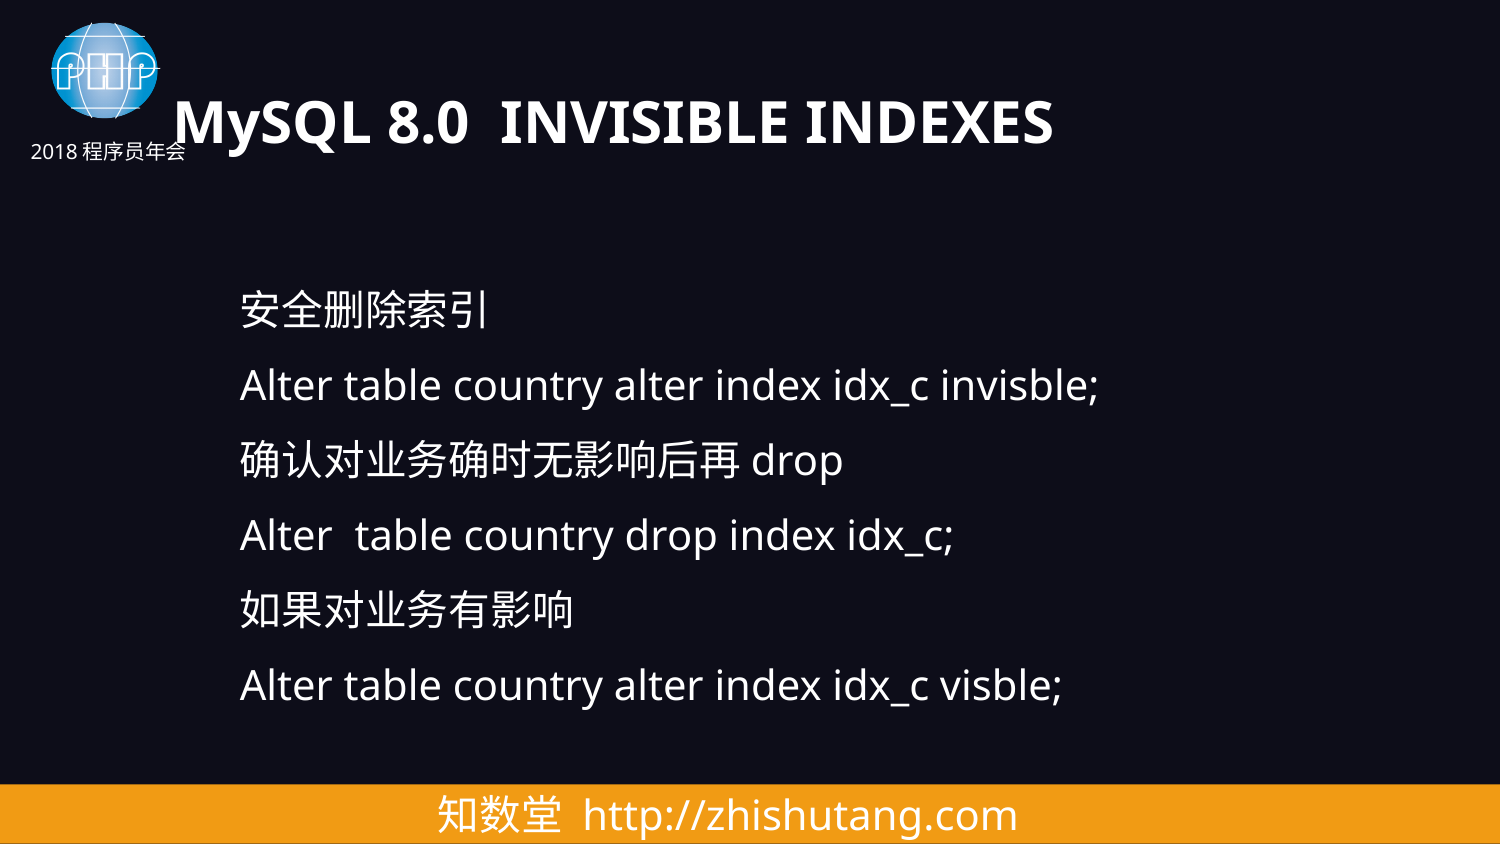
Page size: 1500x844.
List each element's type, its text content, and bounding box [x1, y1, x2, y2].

text_box 2018程序员年会 [15, 131, 202, 172]
text_box MySQL 8.0 INVISIBLE INDEXES [157, 43, 1070, 163]
text_box 知数堂 http://zhishutang.com [0, 784, 1500, 844]
text_box 安全删除索引 Alter table country alter index idx_c invisble; 确认对业务确时无影响后再drop Alter table country drop index idx_c; 如果对业务有影响 Alter table country alter index idx_c visble; [225, 251, 1413, 717]
picture [42, 21, 190, 120]
